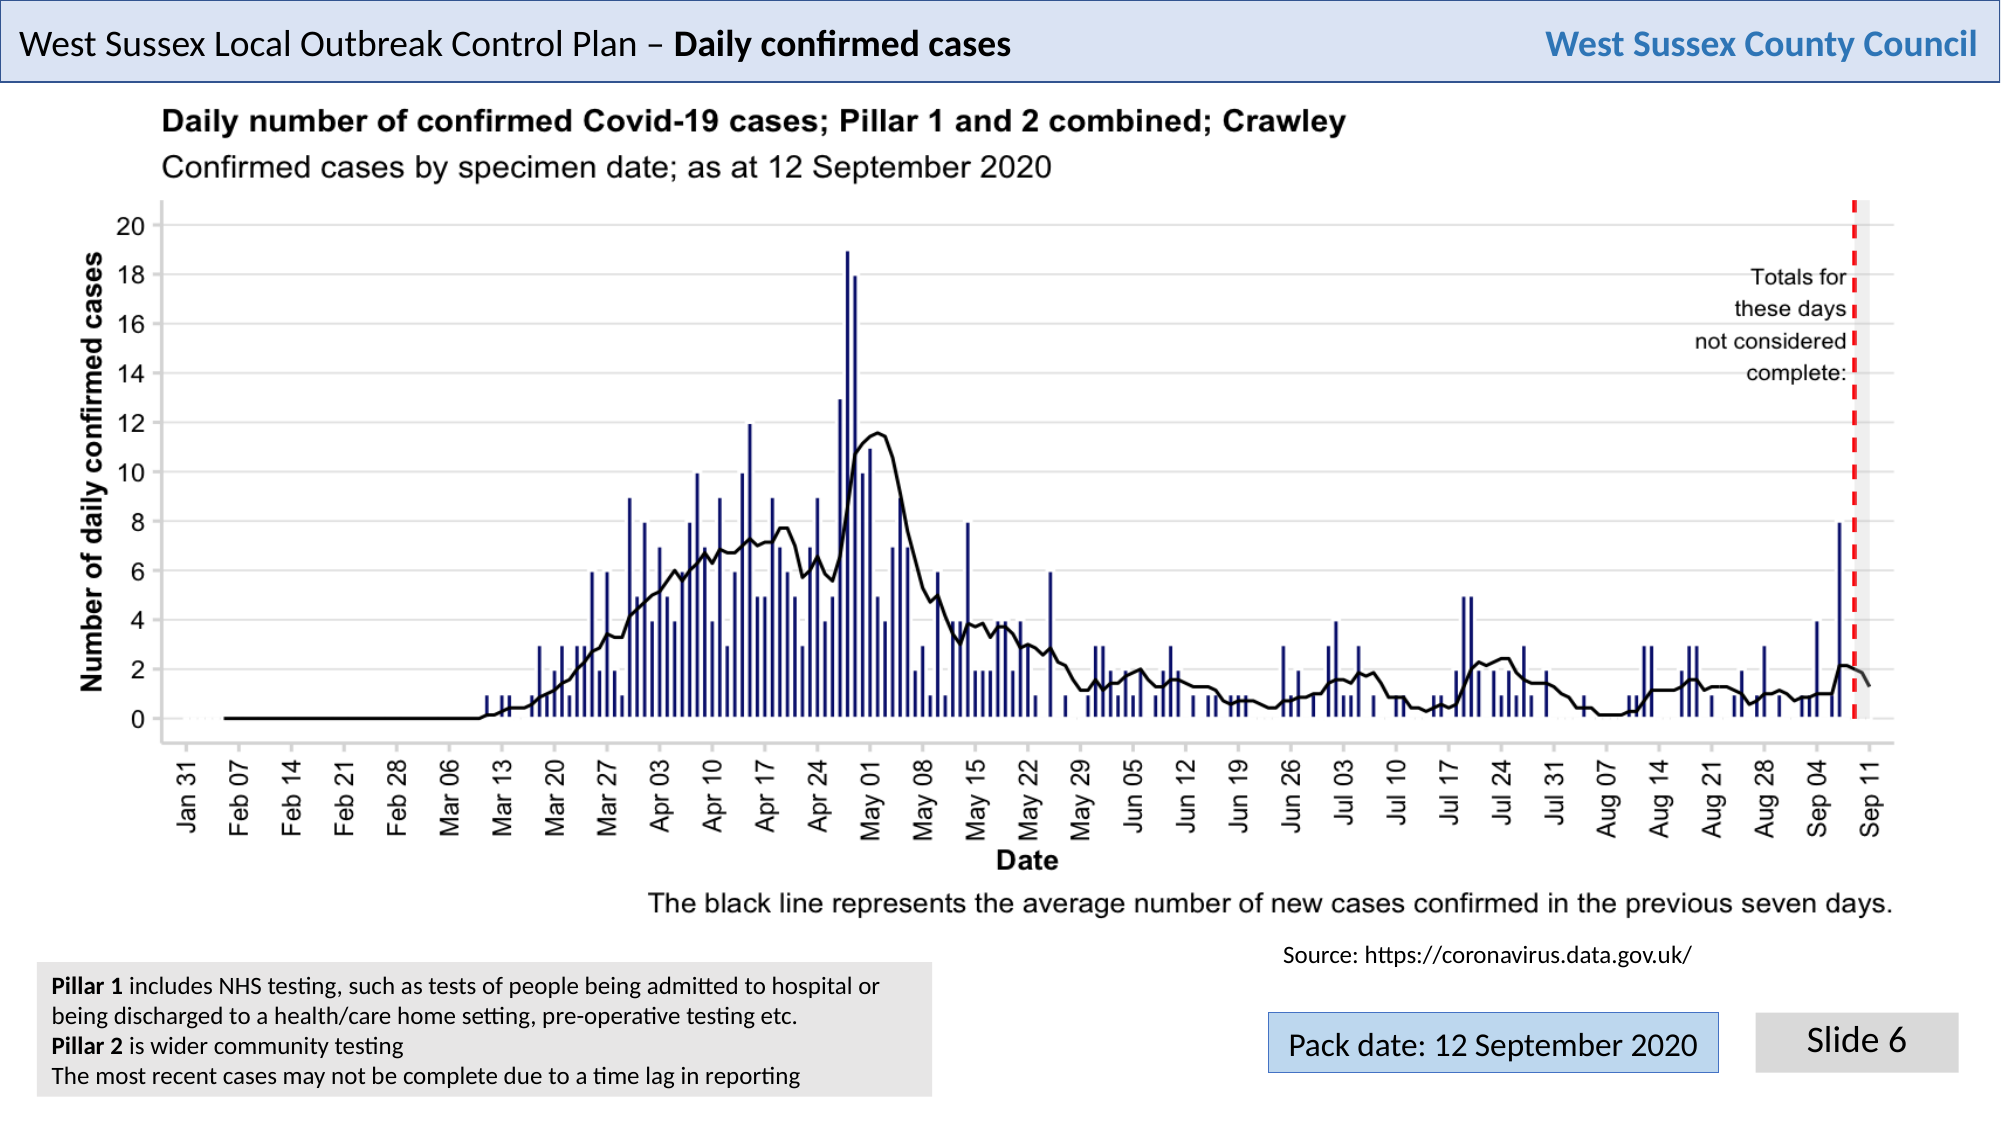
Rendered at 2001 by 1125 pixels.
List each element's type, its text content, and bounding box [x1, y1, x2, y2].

list Source: https://coronavirus.data.gov.uk/ [1268, 935, 1912, 995]
list Slide 6 [1755, 1012, 1959, 1073]
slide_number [1268, 1012, 1719, 1073]
picture [63, 91, 1912, 935]
